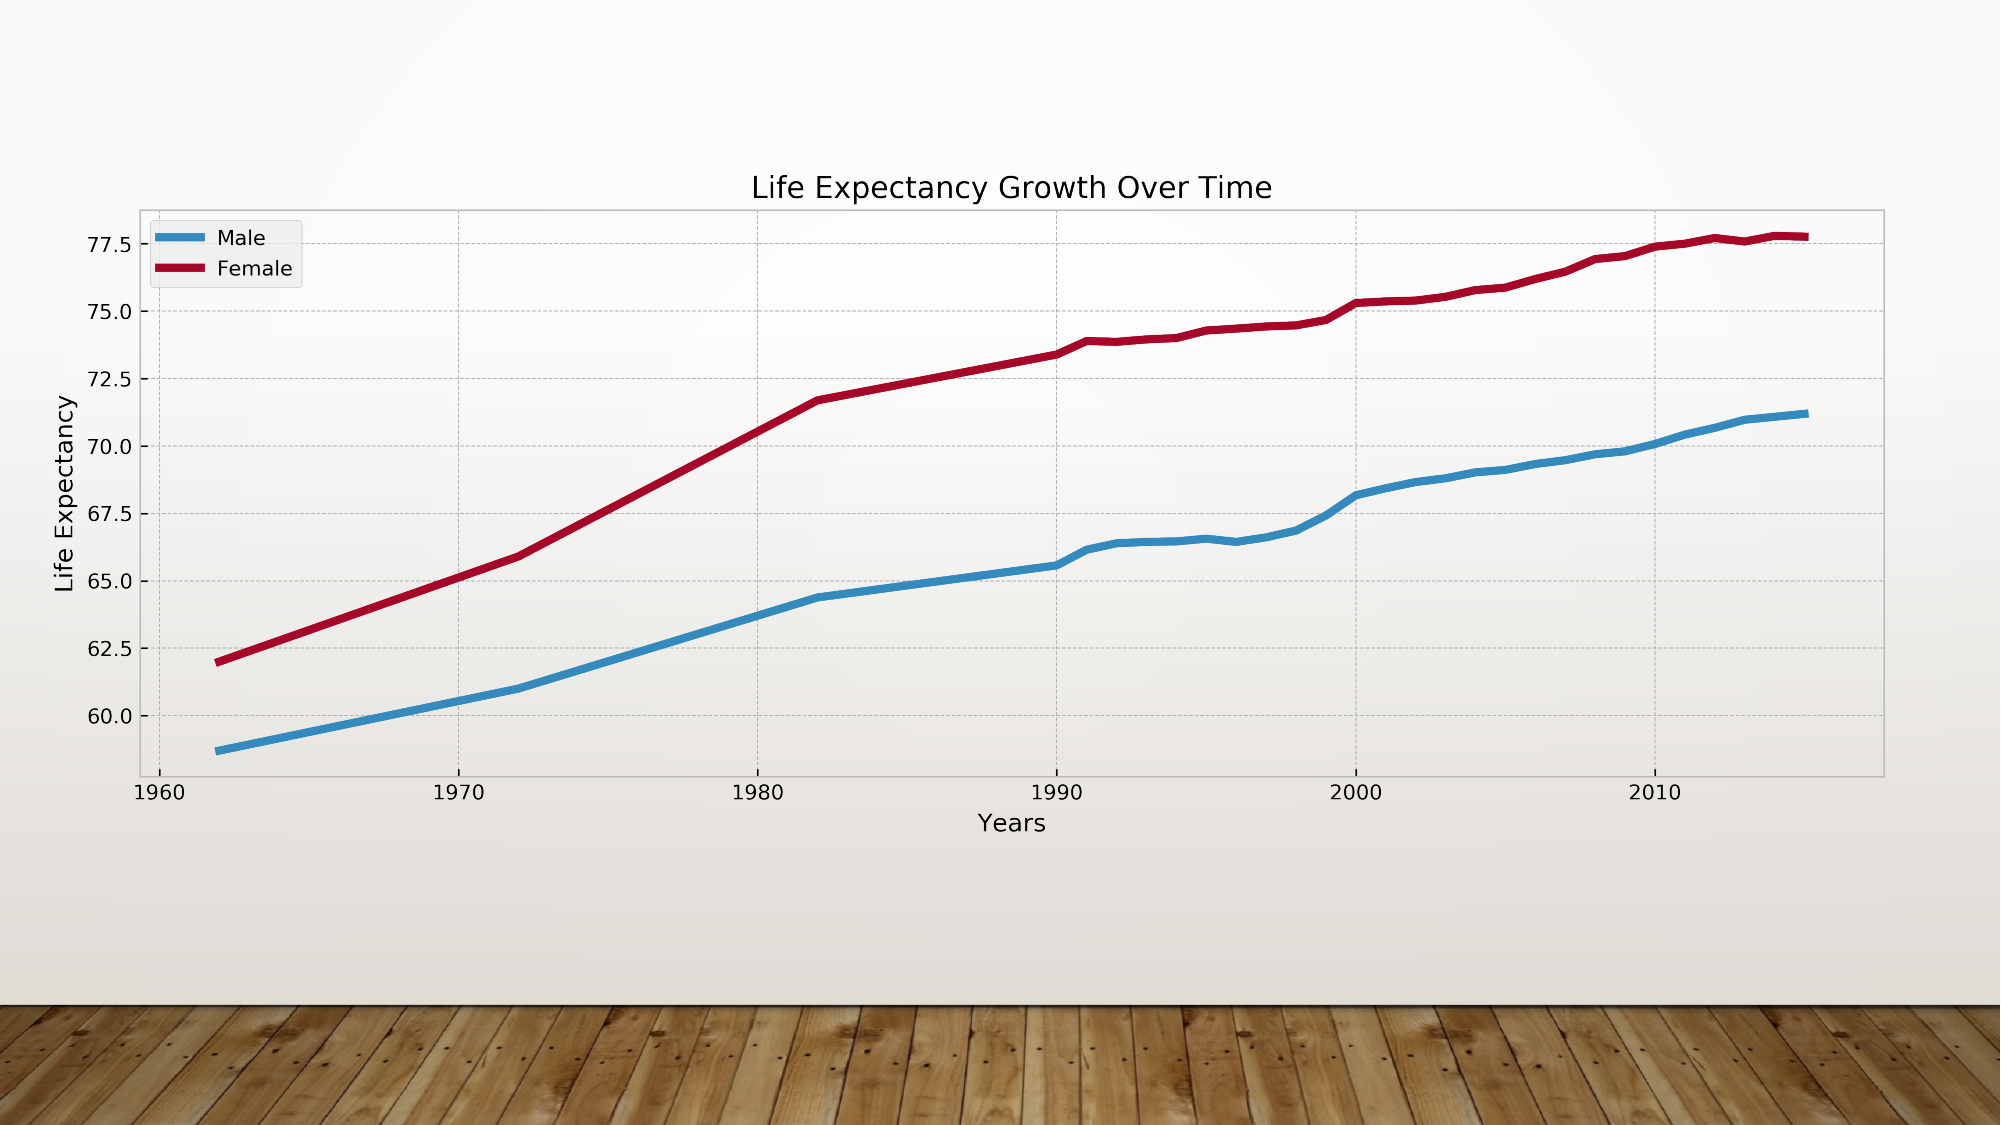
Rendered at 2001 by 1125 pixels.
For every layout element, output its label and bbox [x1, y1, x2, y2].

picture [38, 160, 1898, 851]
picture [0, 1005, 2000, 1125]
